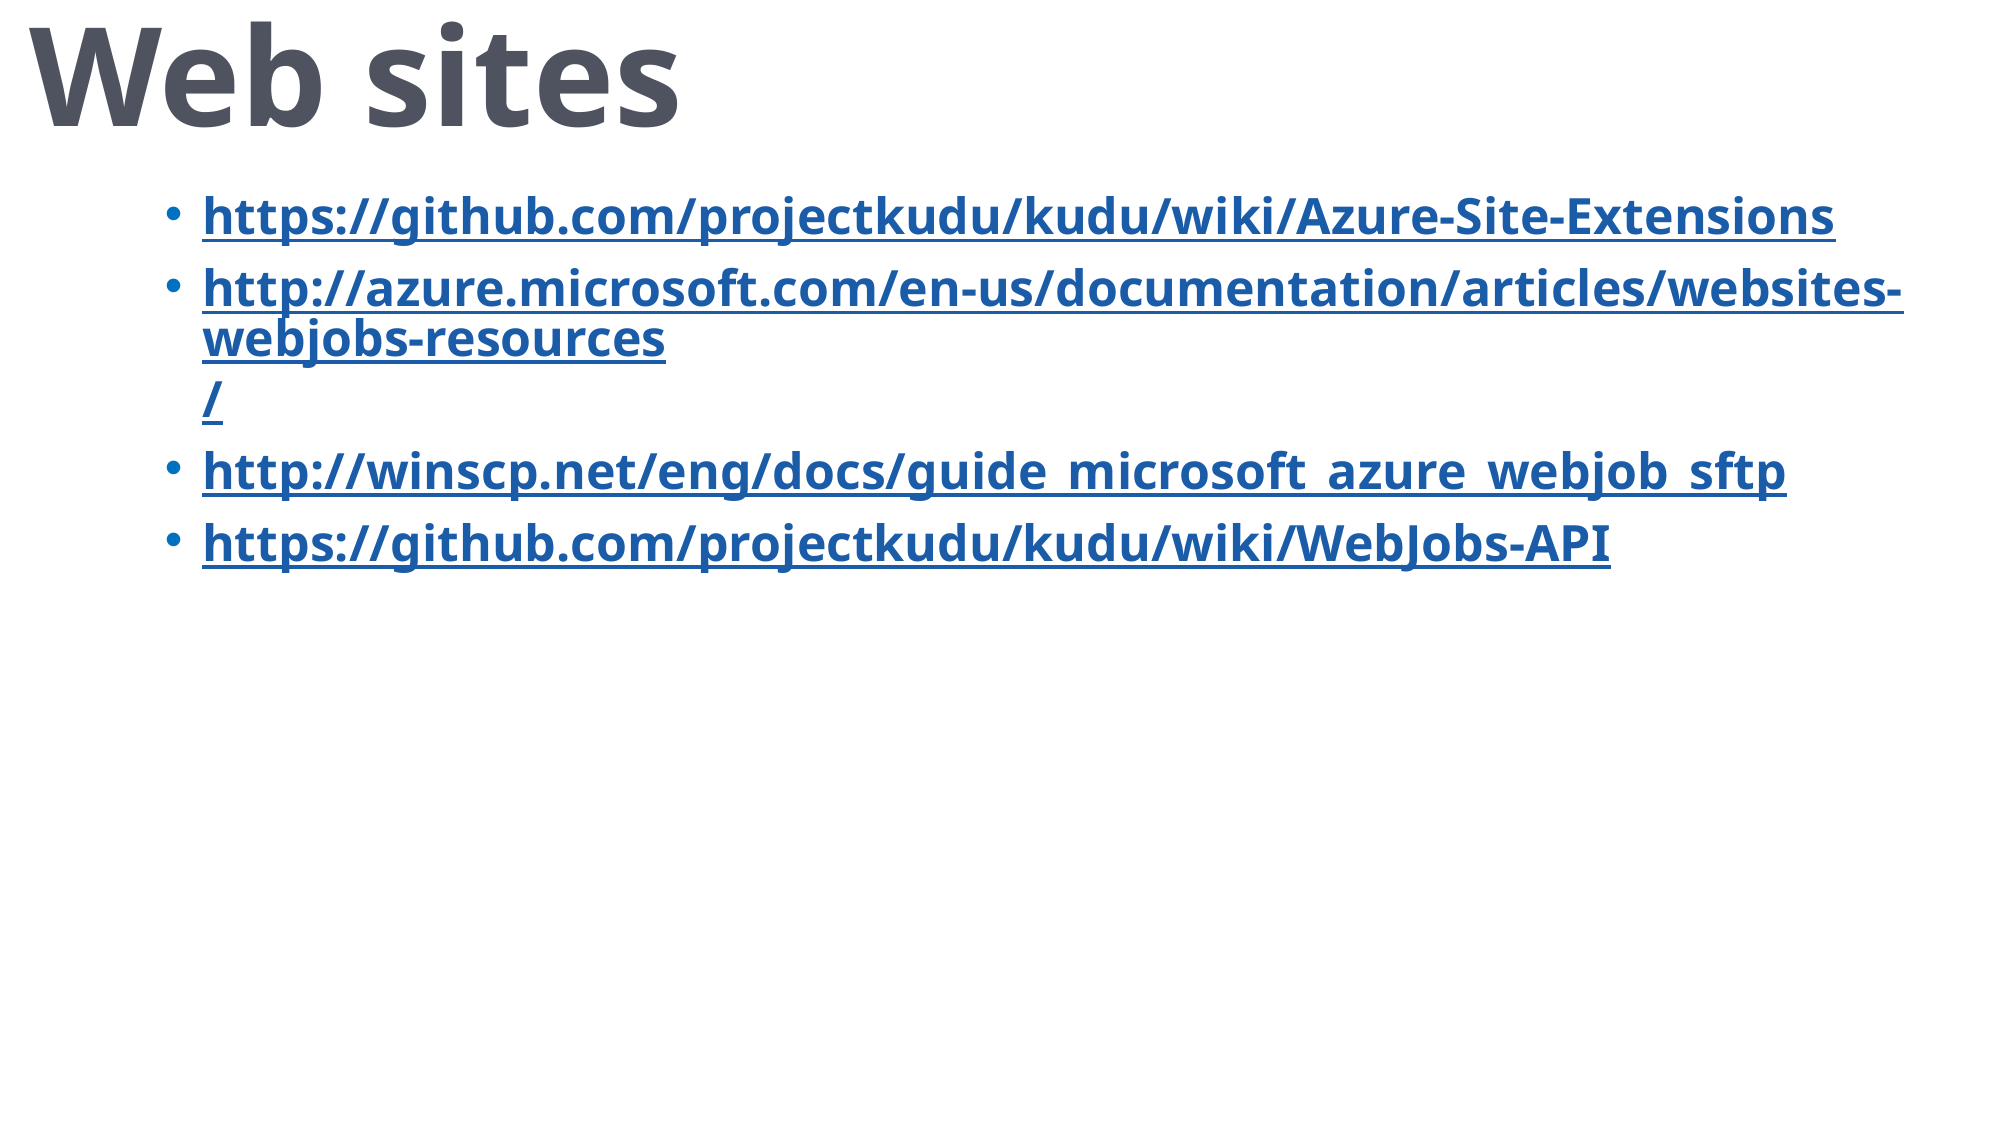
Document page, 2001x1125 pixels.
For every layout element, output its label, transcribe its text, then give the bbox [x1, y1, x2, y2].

title Web sites [14, 0, 1704, 178]
text_box https://github.com/projectkudu/kudu/wiki/Azure-Site-Extensions http://azure.microsoft.com/en-us/documentation/articles/websites-webjobs-resources/ http://winscp.net/eng/docs/guide_microsoft_azure_webjob_sftp https://github.com/projectkudu/kudu/wiki/WebJobs-API [0, 178, 1933, 622]
